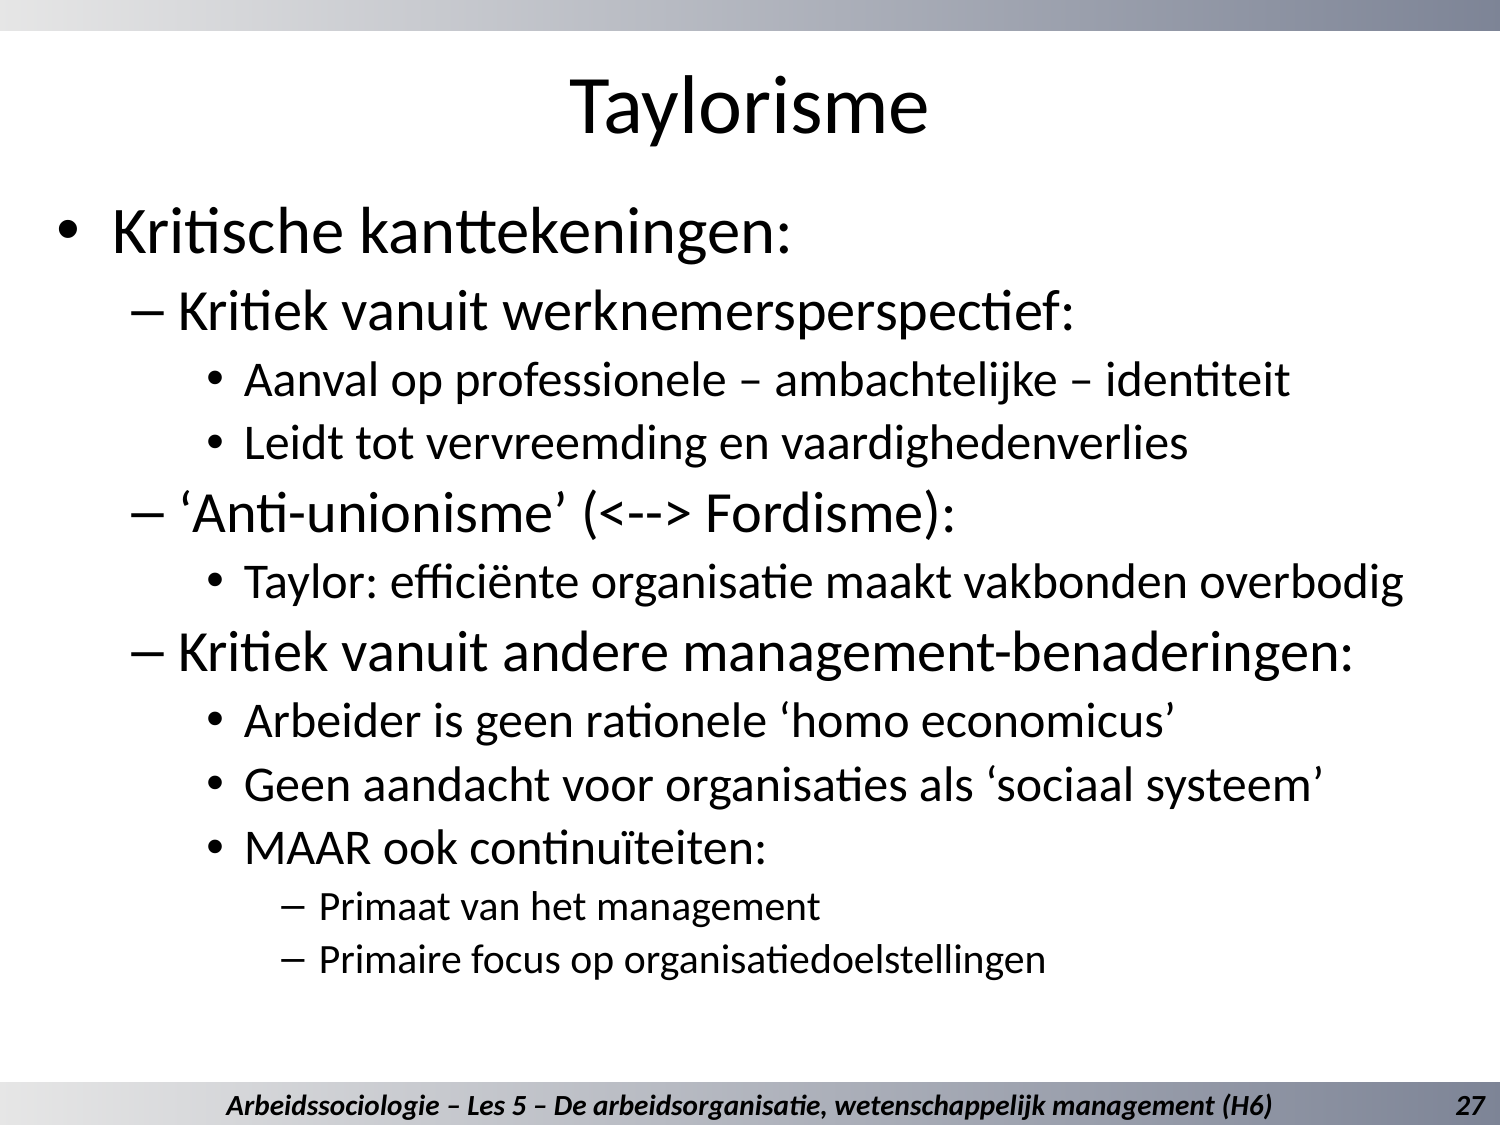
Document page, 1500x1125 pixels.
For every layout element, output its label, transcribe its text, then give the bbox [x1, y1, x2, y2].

title Taylorisme [35, 31, 1465, 170]
list Kritische kanttekeningen: Kritiek vanuit werknemersperspectief: Aanval op professionele – ambachtelijke – identiteit Leidt tot vervreemding en vaardighedenverlies ‘Anti-unionisme’ (<--> Fordisme): Taylor: efficiënte organisatie maakt vakbonden overbodig Kritiek vanuit andere management-benaderingen: Arbeider is geen rationele ‘homo economicus’ Geen aandacht voor organisaties als ‘sociaal systeem’ MAAR ook continuïteiten: Primaat van het management Primaire focus op organisatiedoelstellingen [41, 188, 1459, 1063]
text_box [0, 0, 1500, 31]
text_box 27 [1074, 1082, 1500, 1125]
footer Arbeidssociologie – Les 5 – De arbeidsorganisatie, wetenschappelijk management (H6) [0, 1082, 1074, 1125]
